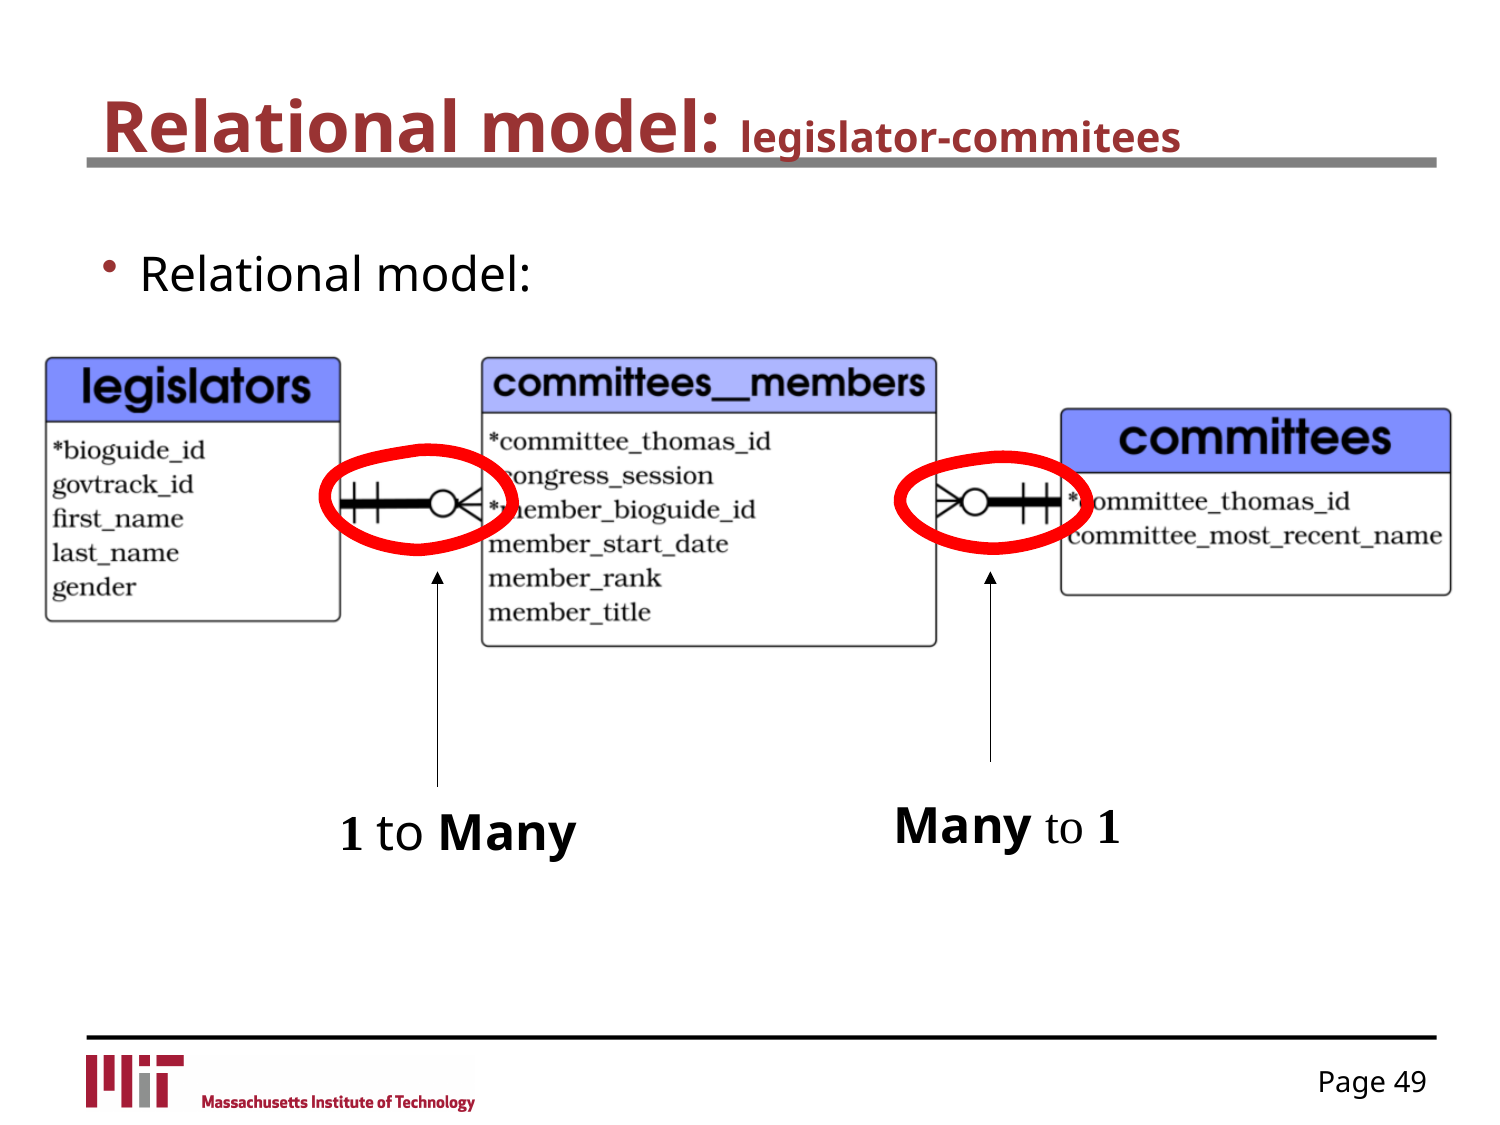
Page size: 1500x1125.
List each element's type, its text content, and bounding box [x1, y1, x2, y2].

slide_number Page 49 [1217, 1055, 1443, 1103]
list Relational model: [86, 665, 1437, 1020]
list Relational model: [86, 237, 1437, 335]
text_box Many to 1 [878, 786, 1329, 862]
picture [86, 1055, 475, 1112]
picture [31, 337, 1469, 657]
text_box 1 to Many [324, 793, 621, 869]
title Relational model: legislator-commitees [86, 50, 1437, 200]
